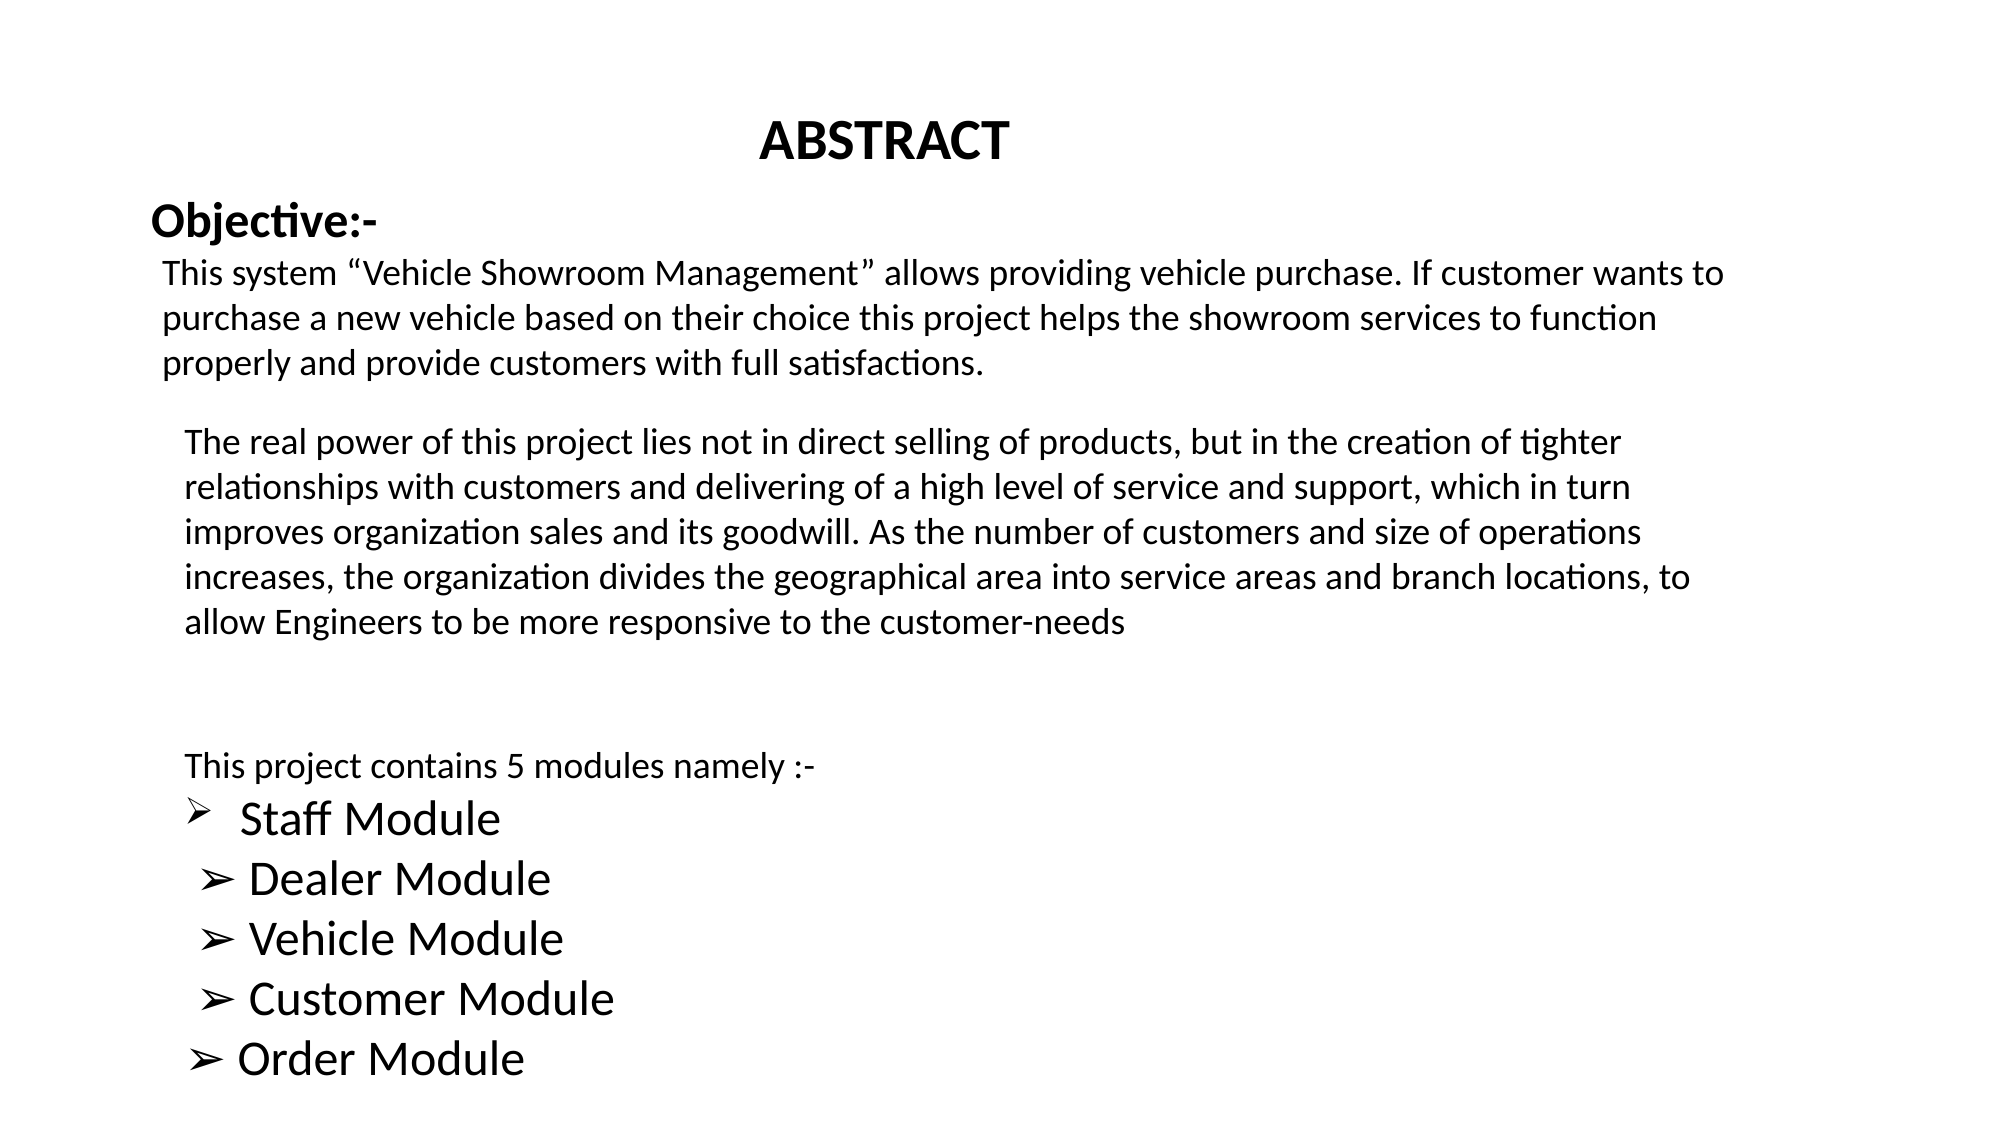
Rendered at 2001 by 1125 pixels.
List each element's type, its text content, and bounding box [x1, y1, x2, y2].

text_box Objective:- [136, 179, 1114, 255]
text_box This system “Vehicle Showroom Management” allows providing vehicle purchase. If customer wants to purchase a new vehicle based on their choice this project helps the showroom services to function properly and provide customers with full satisfactions. [147, 240, 1773, 390]
text_box The real power of this project lies not in direct selling of products, but in the creation of tighter relationships with customers and delivering of a high level of service and support, which in turn improves organization sales and its goodwill. As the number of customers and size of operations increases, the organization divides the geographical area into service areas and branch locations, to allow Engineers to be more responsive to the customer-needs [169, 409, 1751, 650]
text_box ABSTRACT [745, 93, 1549, 179]
text_box This project contains 5 modules namely :- Staff Module ➢ Dealer Module ➢ Vehicle Module ➢ Customer Module ➢ Order Module [169, 733, 1717, 1093]
